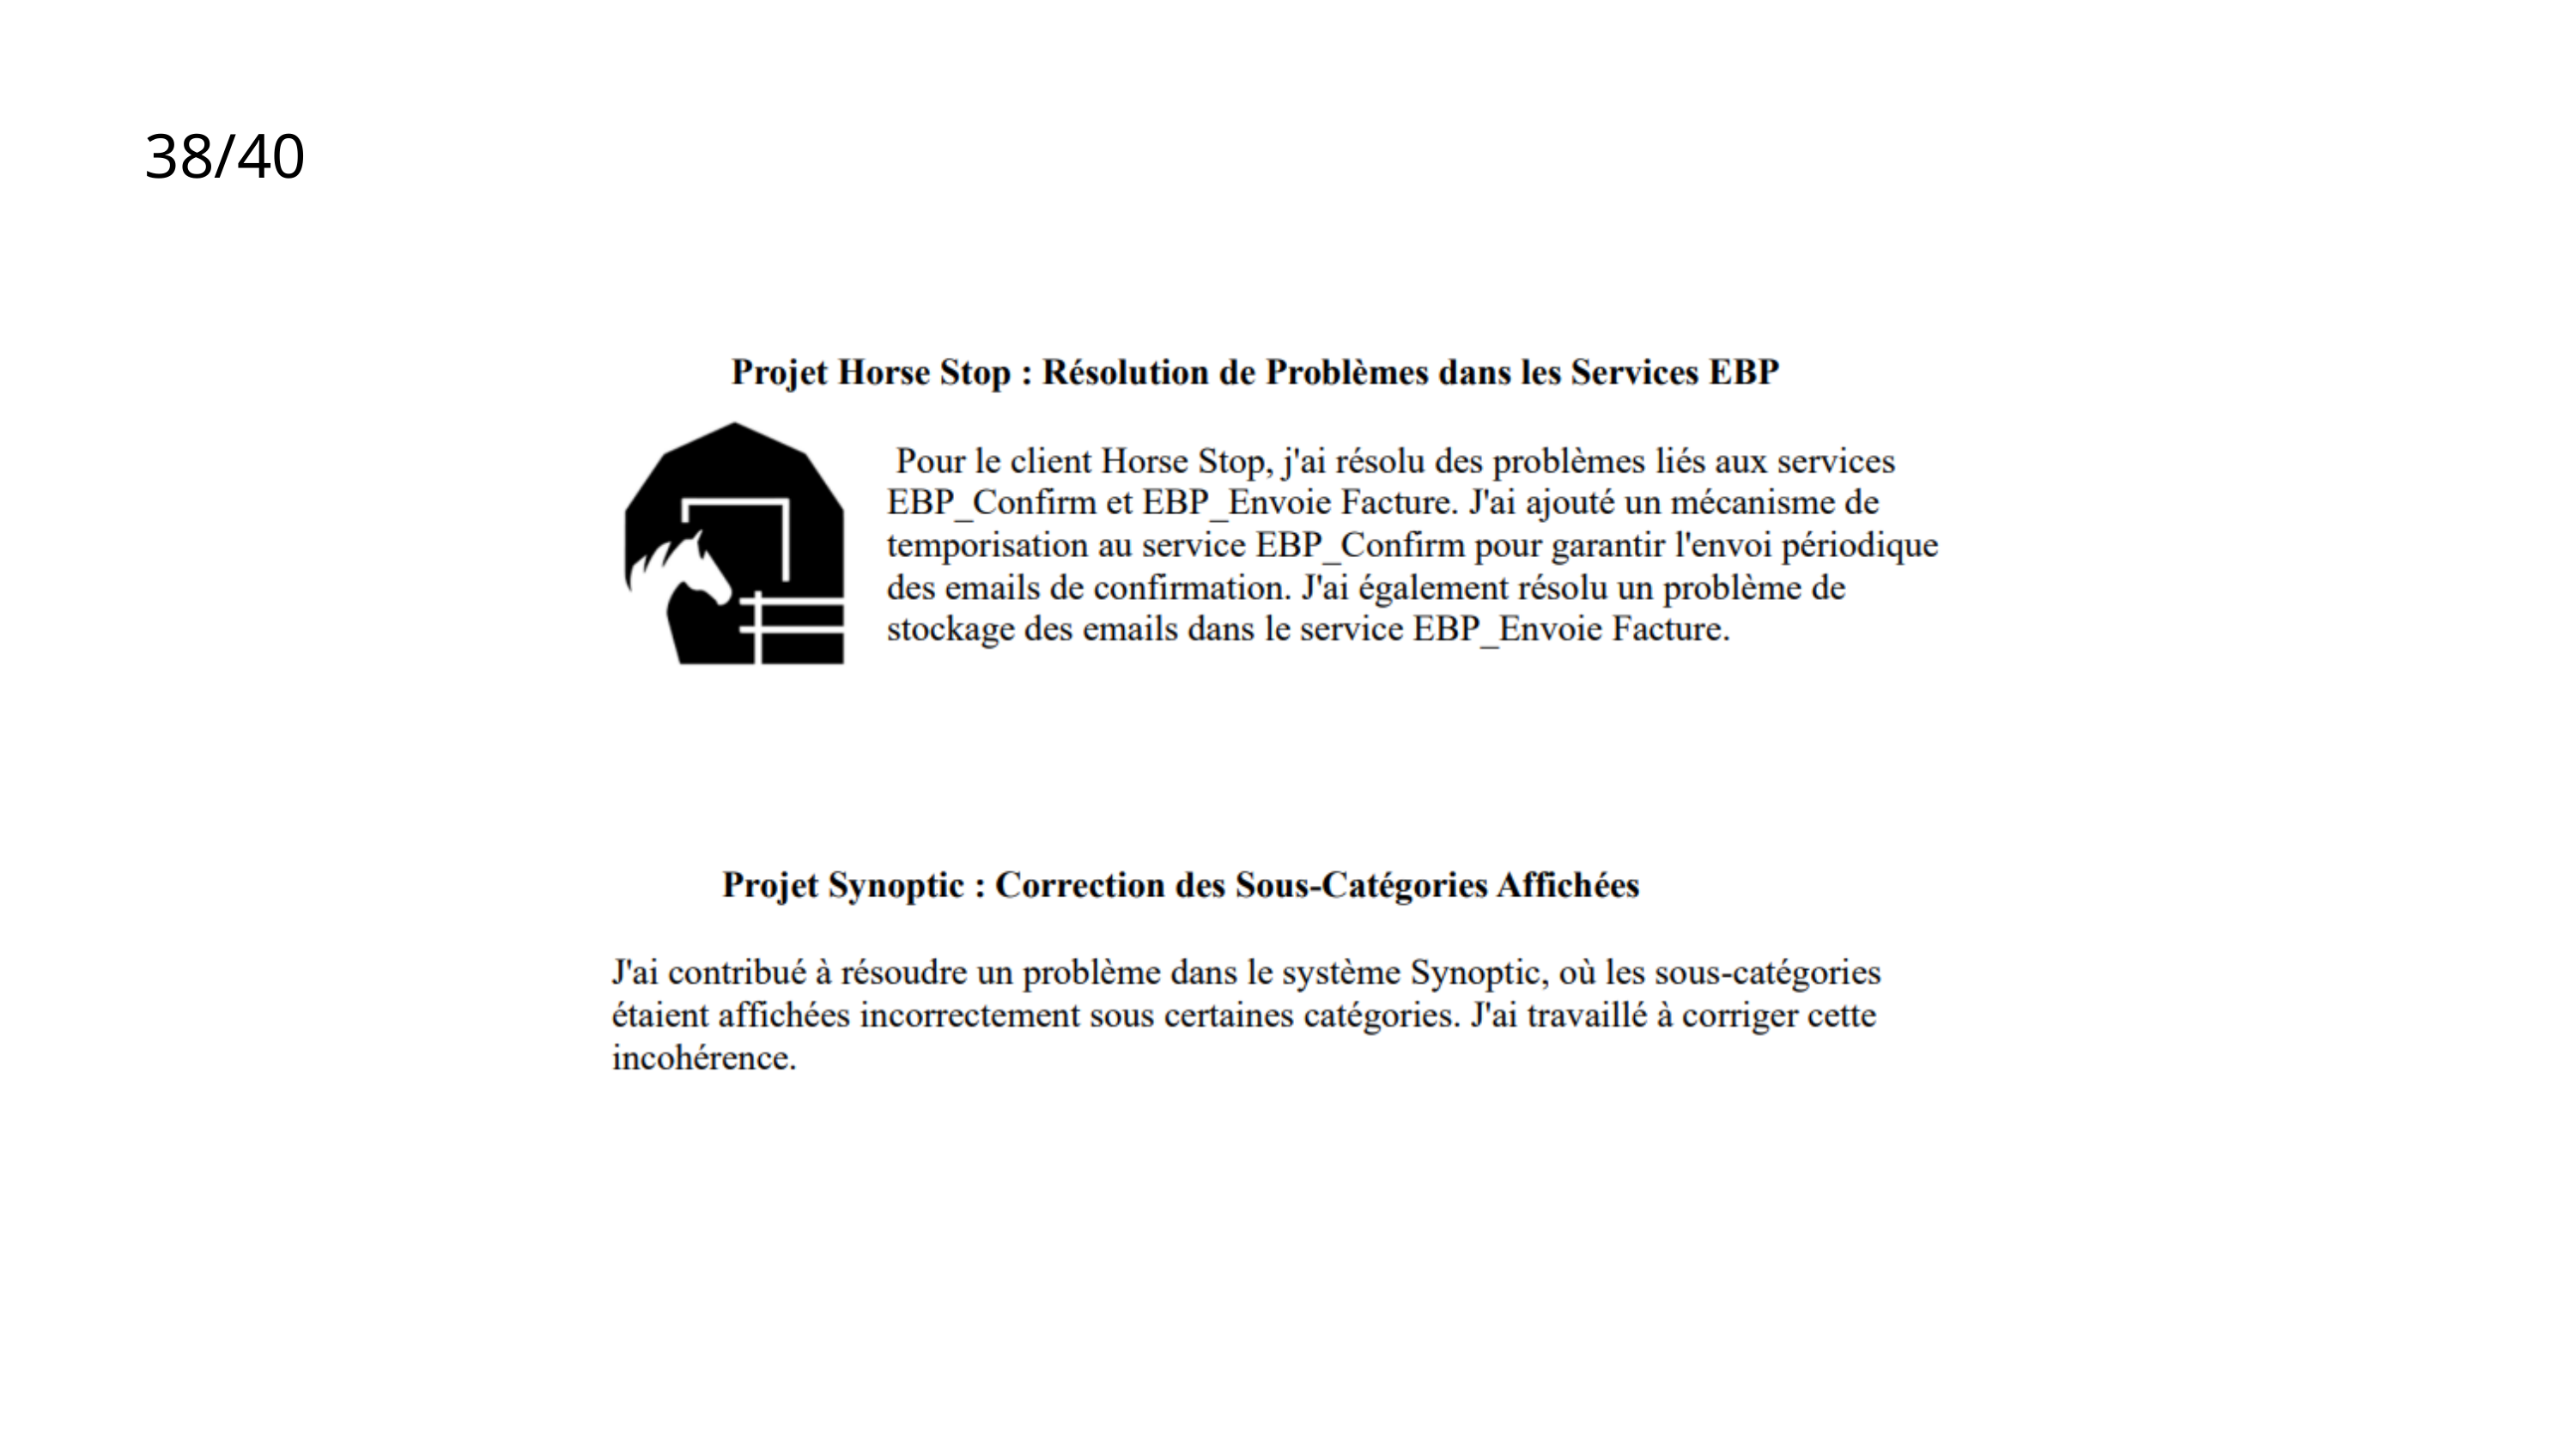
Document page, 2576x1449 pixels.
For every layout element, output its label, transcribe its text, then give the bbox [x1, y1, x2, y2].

text_box [590, 324, 1986, 1125]
text_box 38/40 [144, 105, 459, 191]
